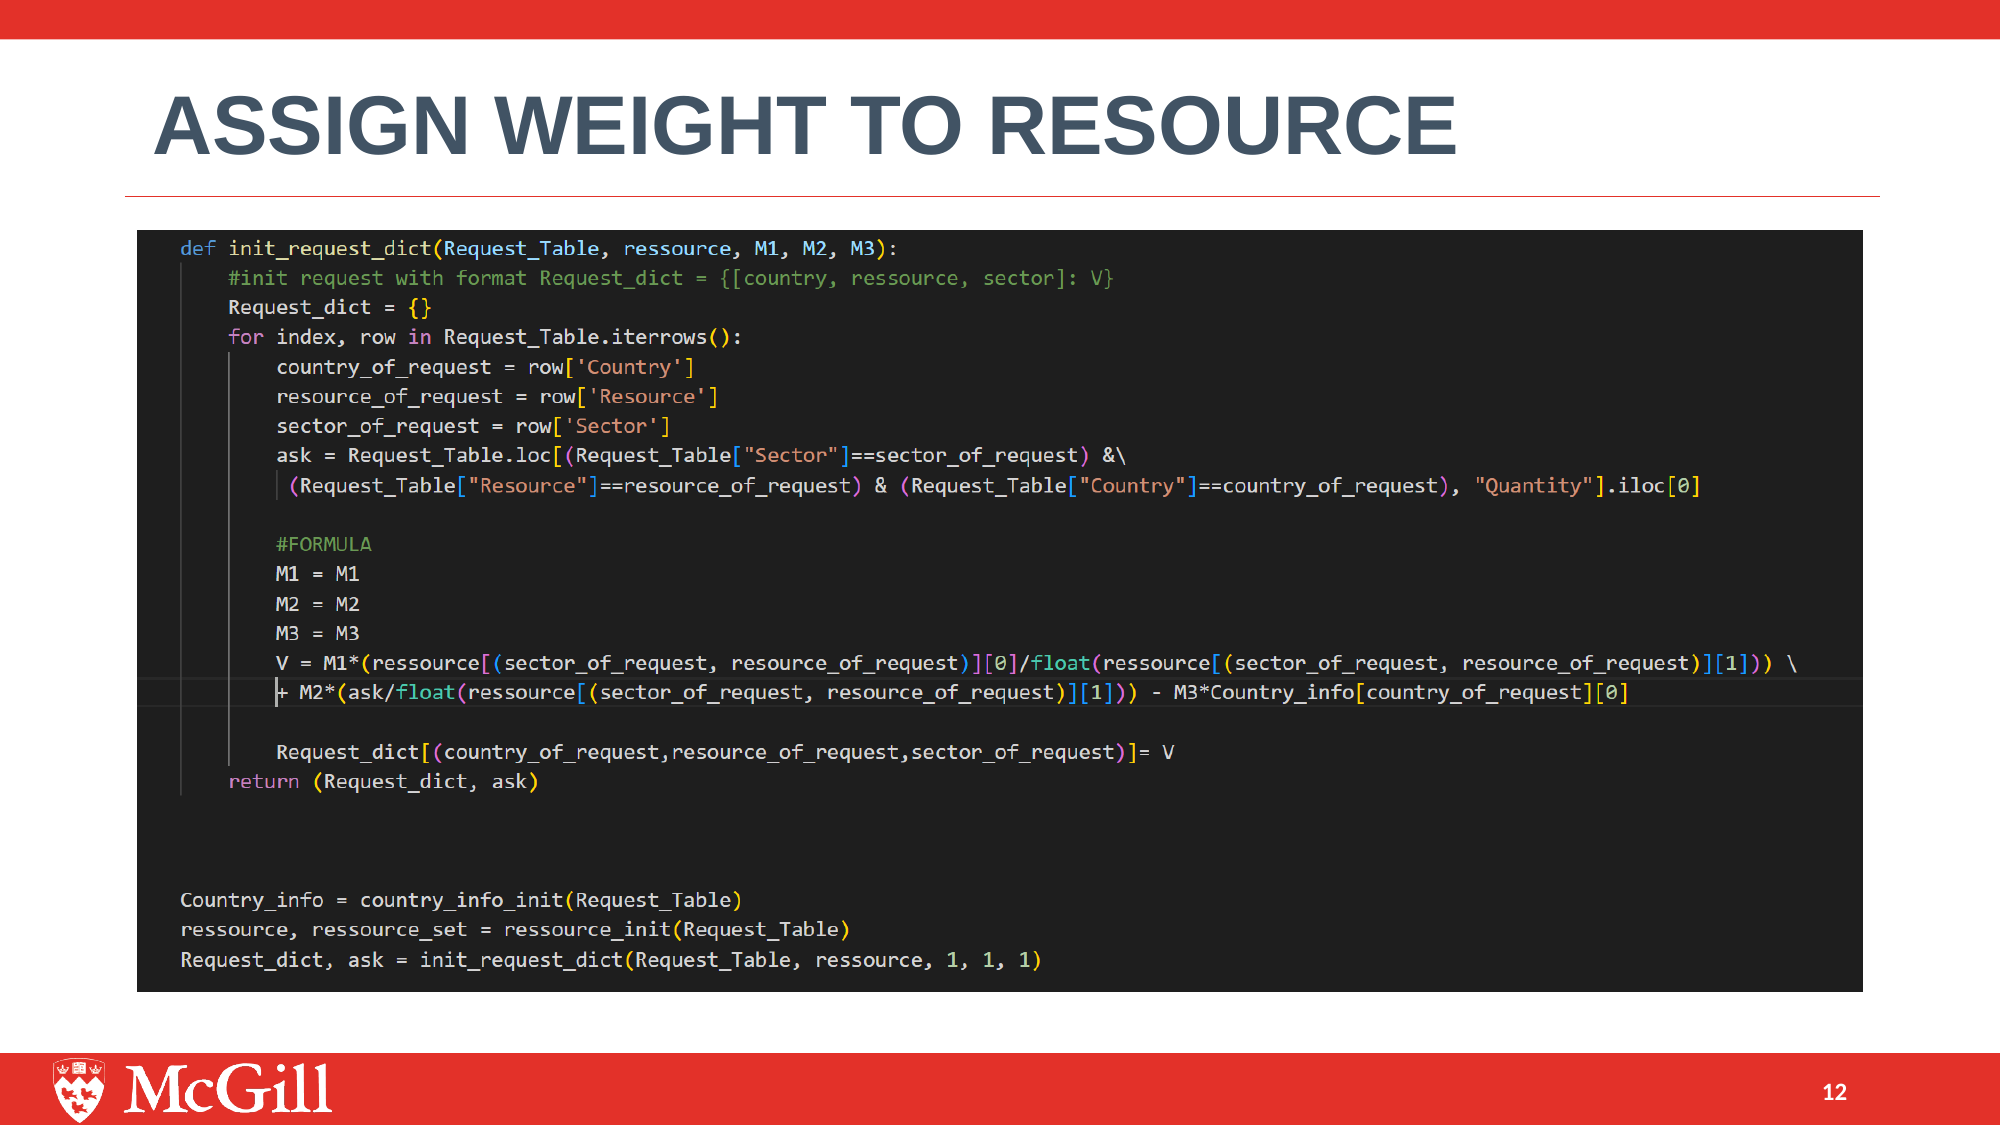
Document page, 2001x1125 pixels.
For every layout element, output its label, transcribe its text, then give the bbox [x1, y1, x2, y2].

picture [53, 1058, 332, 1123]
title Assign Weight to Resource [137, 59, 1863, 195]
slide_number 12 [1412, 1060, 1863, 1120]
picture [137, 230, 1863, 992]
